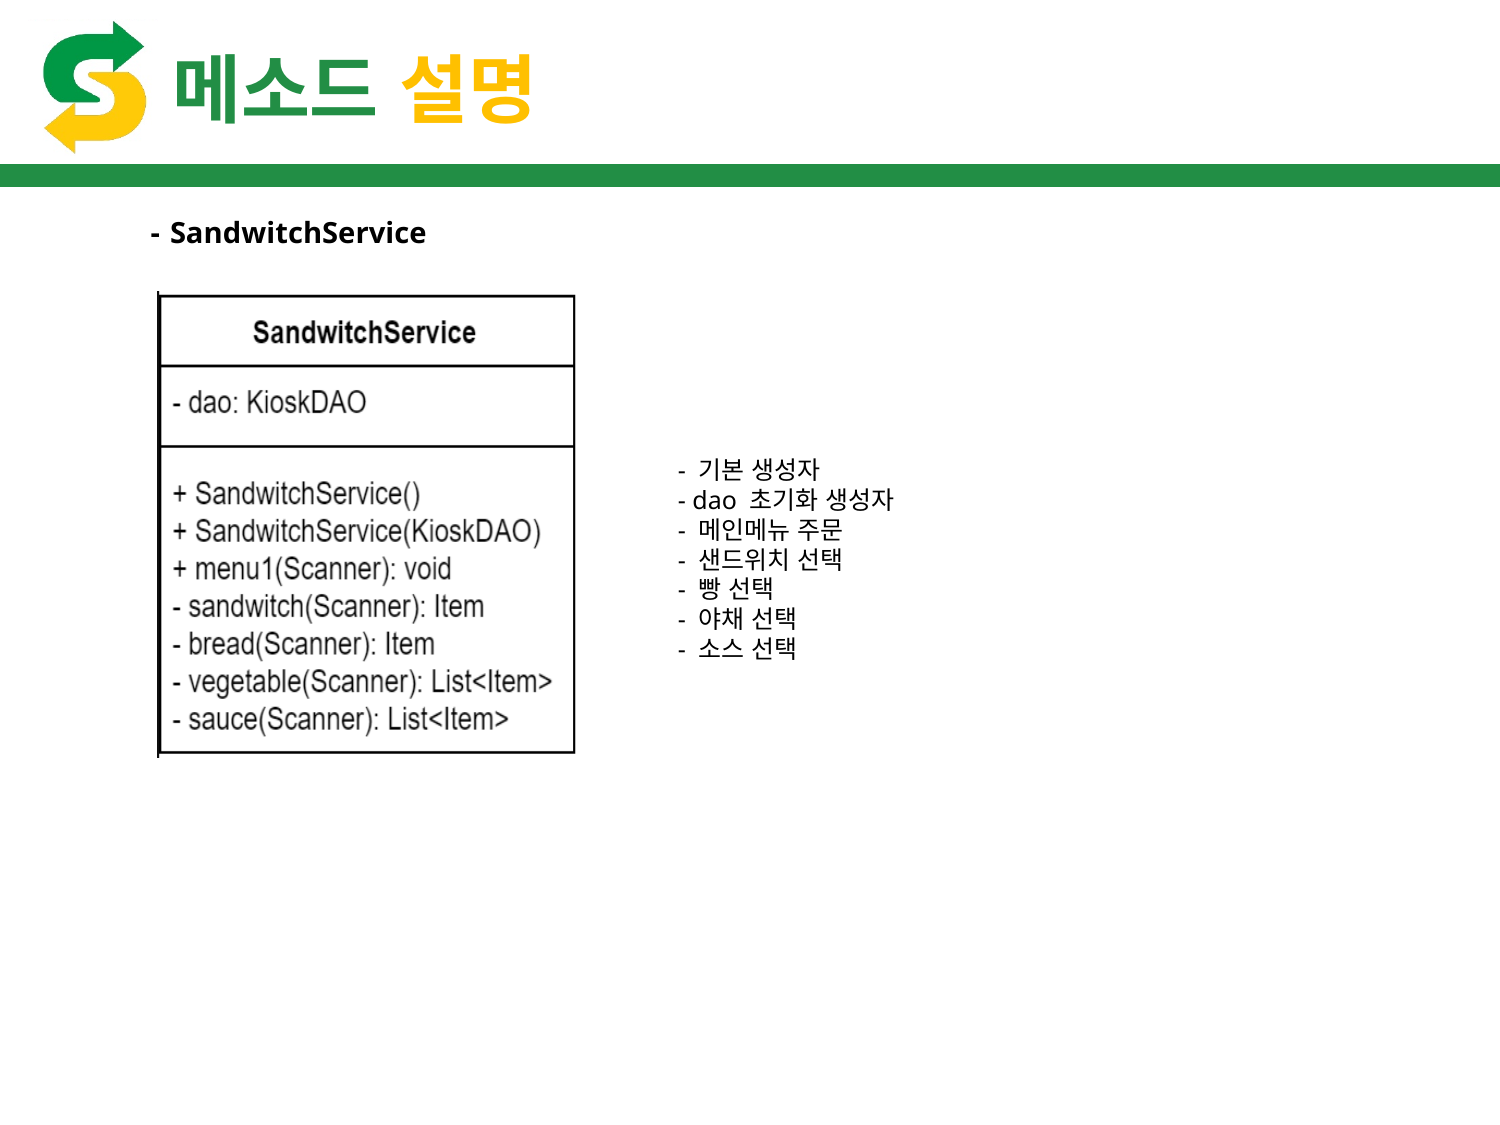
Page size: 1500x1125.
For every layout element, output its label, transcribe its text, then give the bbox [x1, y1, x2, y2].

text_box - 기본 생성자 - dao 초기화 생성자 - 메인메뉴 주문 - 샌드위치 선택 - 빵 선택 - 야채 선택 - 소스 선택 [663, 446, 1437, 1125]
text_box 메소드 설명 [162, 34, 783, 139]
picture [156, 291, 585, 758]
text_box [0, 166, 1500, 186]
picture [27, 19, 158, 156]
text_box - SandwitchService [135, 198, 474, 293]
